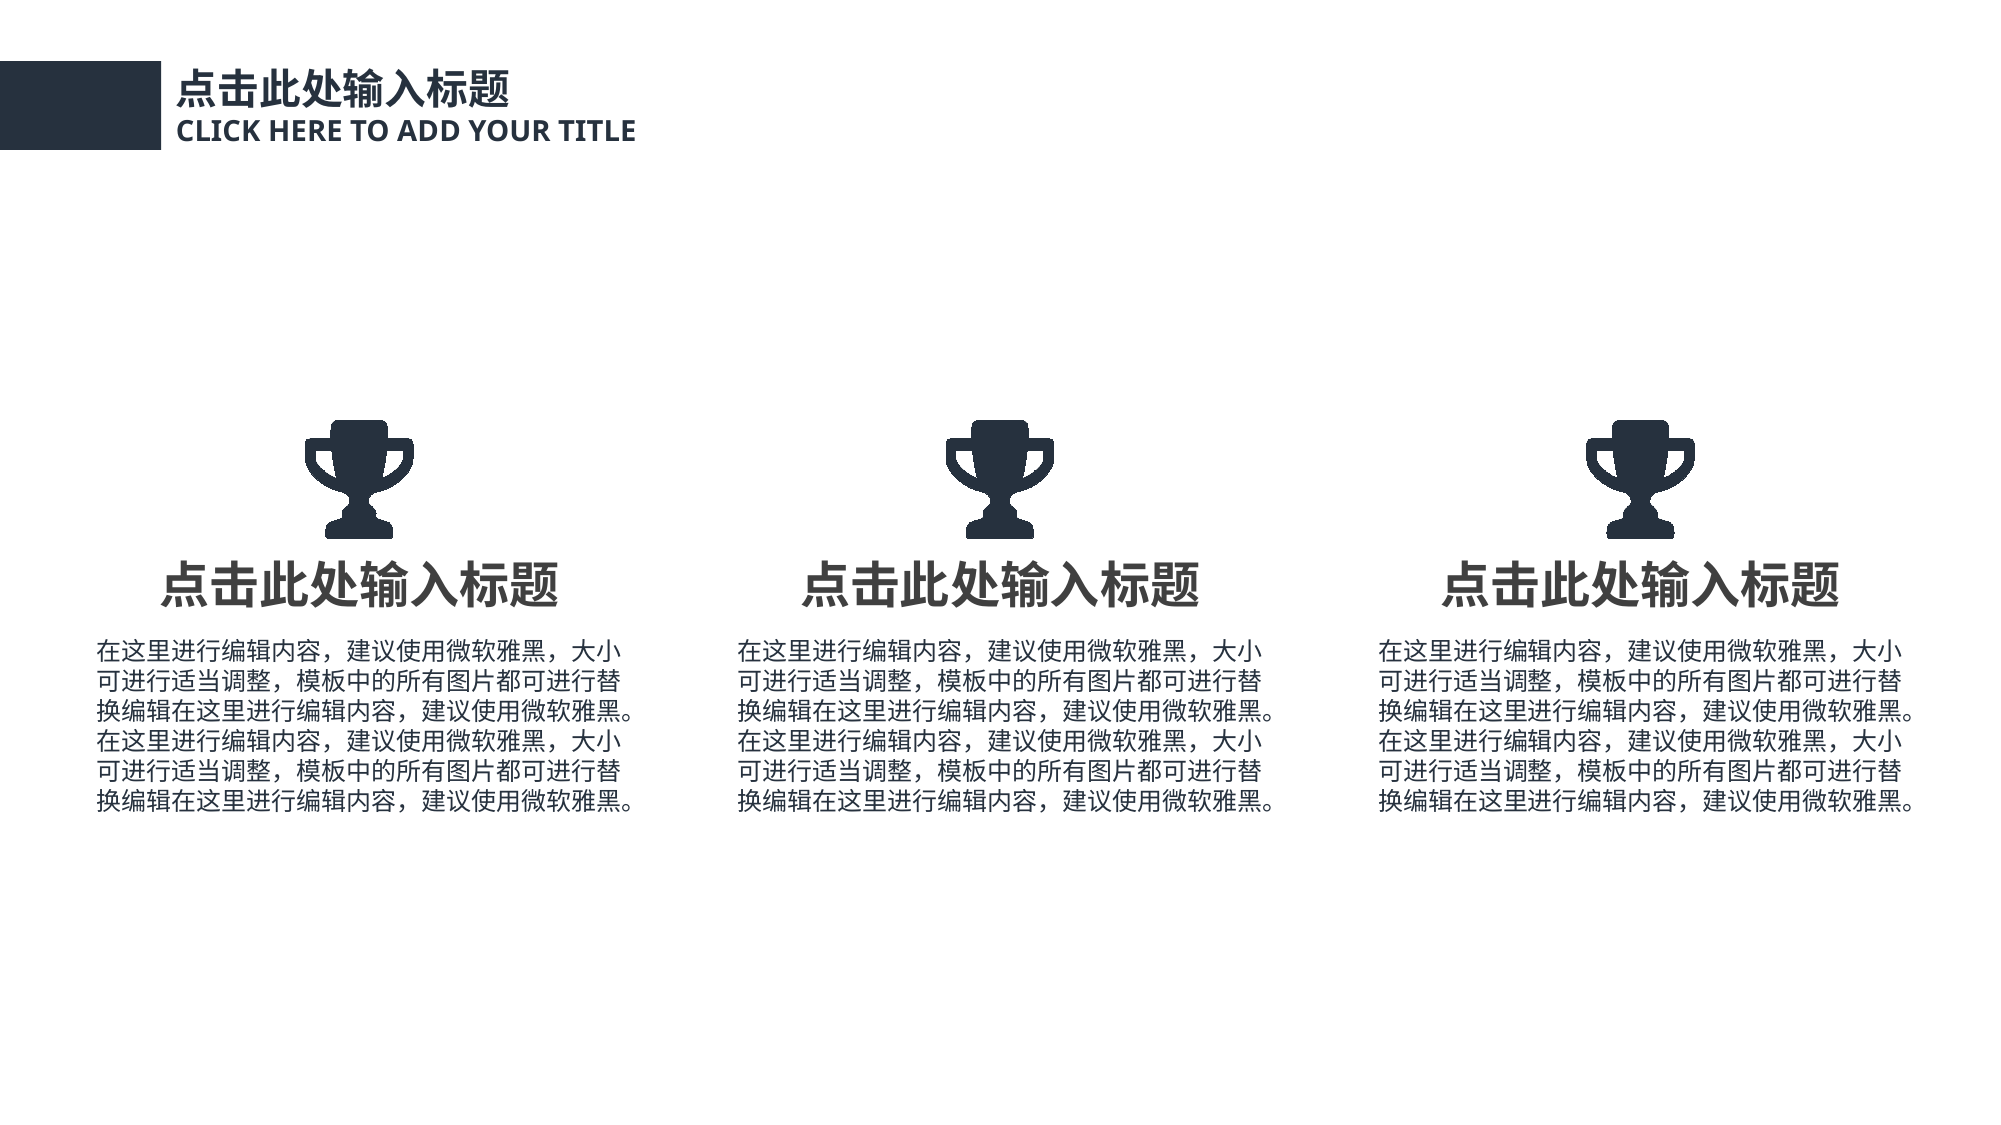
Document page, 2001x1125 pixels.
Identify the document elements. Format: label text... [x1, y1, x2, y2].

text_box 点击此处输入标题 [125, 558, 594, 609]
text_box [946, 420, 1054, 539]
text_box [1586, 420, 1695, 539]
text_box 点击此处输入标题 [765, 558, 1235, 609]
text_box [0, 60, 161, 151]
text_box 在这里进行编辑内容，建议使用微软雅黑，大小可进行适当调整，模板中的所有图片都可进行替换编辑在这里进行编辑内容，建议使用微软雅黑。在这里进行编辑内容，建议使用微软雅黑，大小可进行适当调整，模板中的所有图片都可进行替换编辑在这里进行编辑内容，建议使用微软雅黑。 [711, 628, 1289, 823]
text_box 在这里进行编辑内容，建议使用微软雅黑，大小可进行适当调整，模板中的所有图片都可进行替换编辑在这里进行编辑内容，建议使用微软雅黑。在这里进行编辑内容，建议使用微软雅黑，大小可进行适当调整，模板中的所有图片都可进行替换编辑在这里进行编辑内容，建议使用微软雅黑。 [70, 628, 648, 823]
text_box [305, 420, 414, 539]
text_box 点击此处输入标题 CLICK HERE TO ADD YOUR TITLE [161, 55, 820, 155]
text_box 在这里进行编辑内容，建议使用微软雅黑，大小可进行适当调整，模板中的所有图片都可进行替换编辑在这里进行编辑内容，建议使用微软雅黑。在这里进行编辑内容，建议使用微软雅黑，大小可进行适当调整，模板中的所有图片都可进行替换编辑在这里进行编辑内容，建议使用微软雅黑。 [1352, 628, 1929, 823]
text_box 点击此处输入标题 [1406, 558, 1875, 609]
